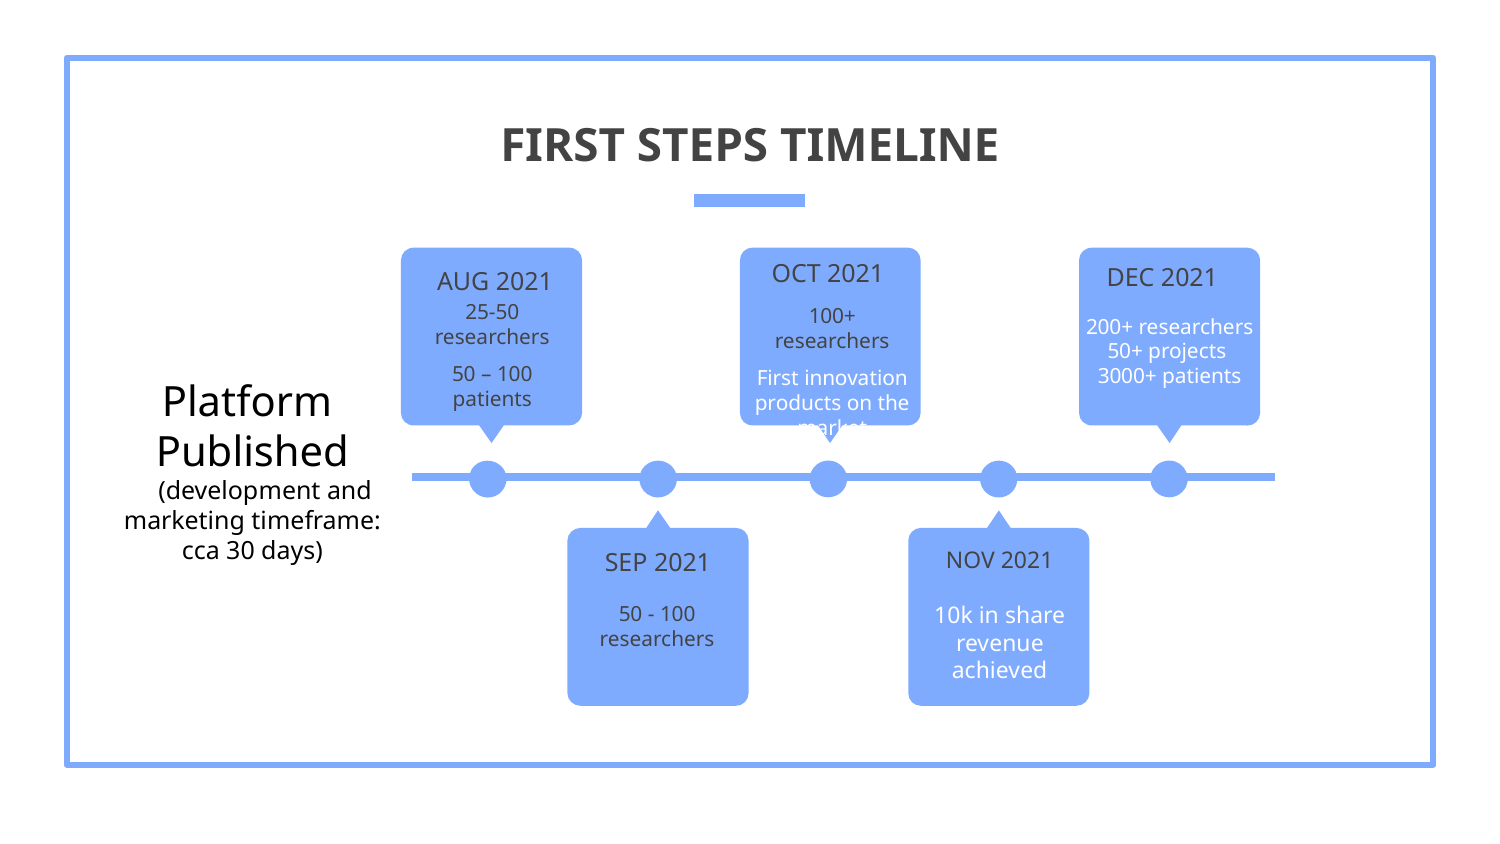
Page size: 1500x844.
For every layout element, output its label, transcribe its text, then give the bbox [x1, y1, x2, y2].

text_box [400, 247, 1276, 707]
title FIRST STEPS TIMELINE [0, 35, 1500, 186]
text_box Platform Published (development and marketing timeframe: cca 30 days) [89, 367, 395, 572]
list OCT 2021 [747, 242, 909, 246]
